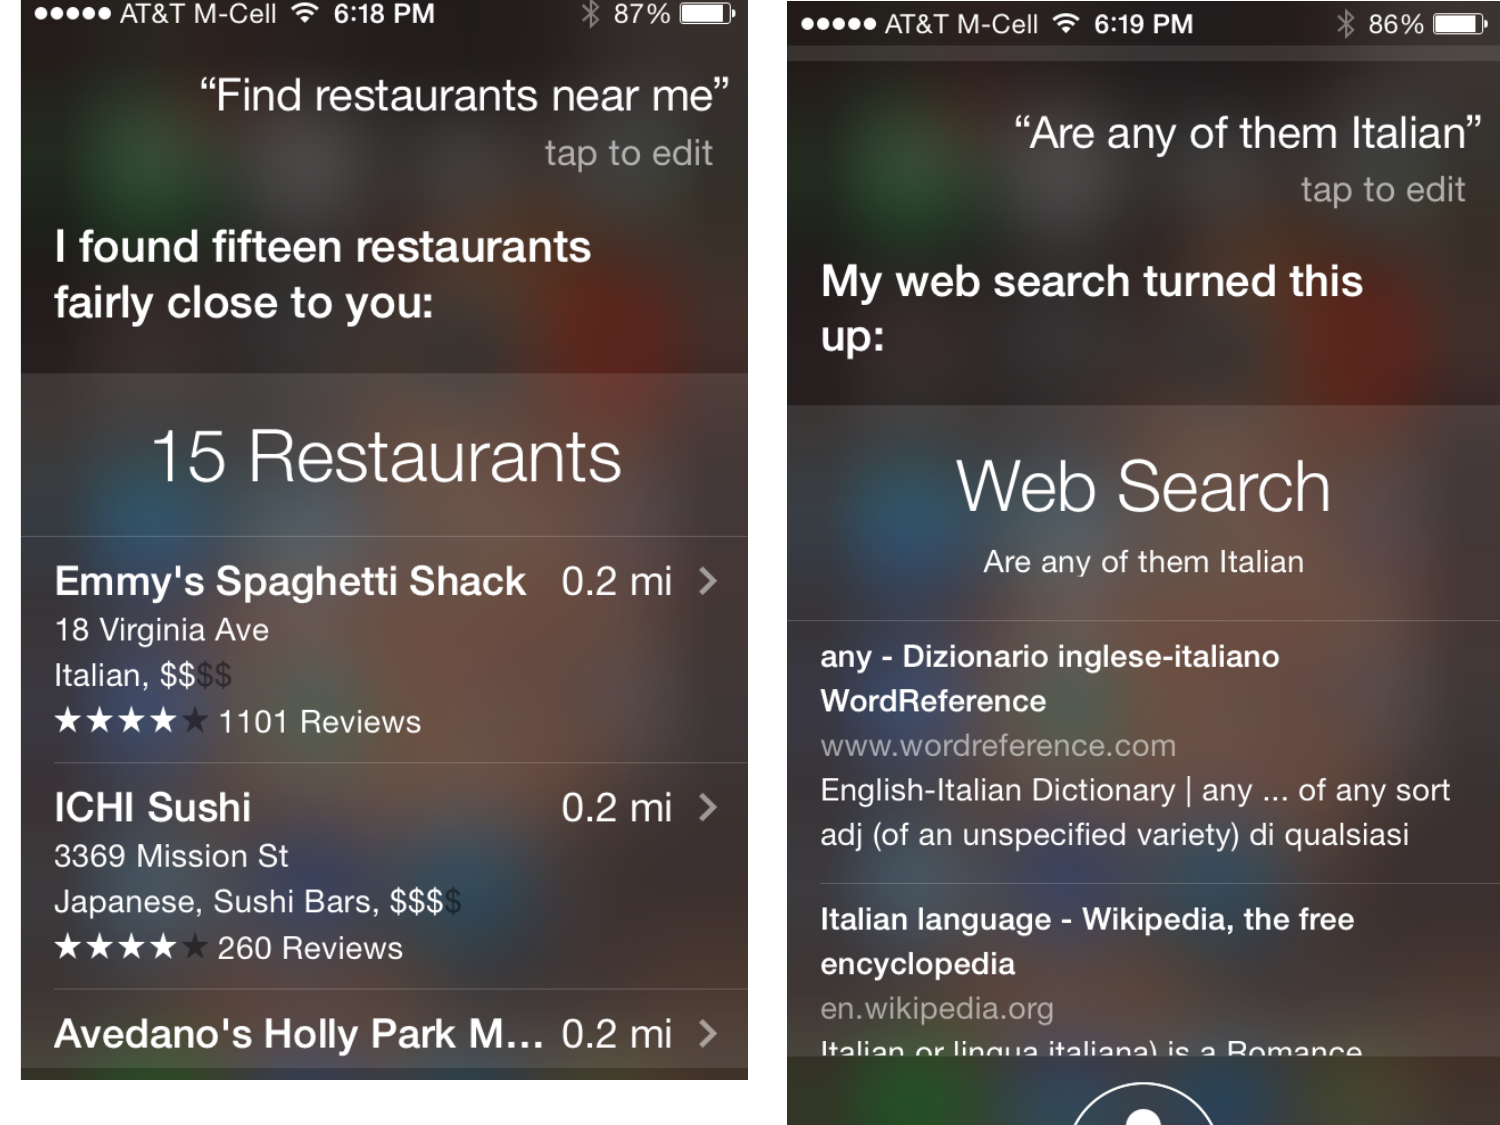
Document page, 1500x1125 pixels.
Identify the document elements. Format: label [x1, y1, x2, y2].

list [787, 1, 1500, 1125]
list [20, 0, 751, 1080]
